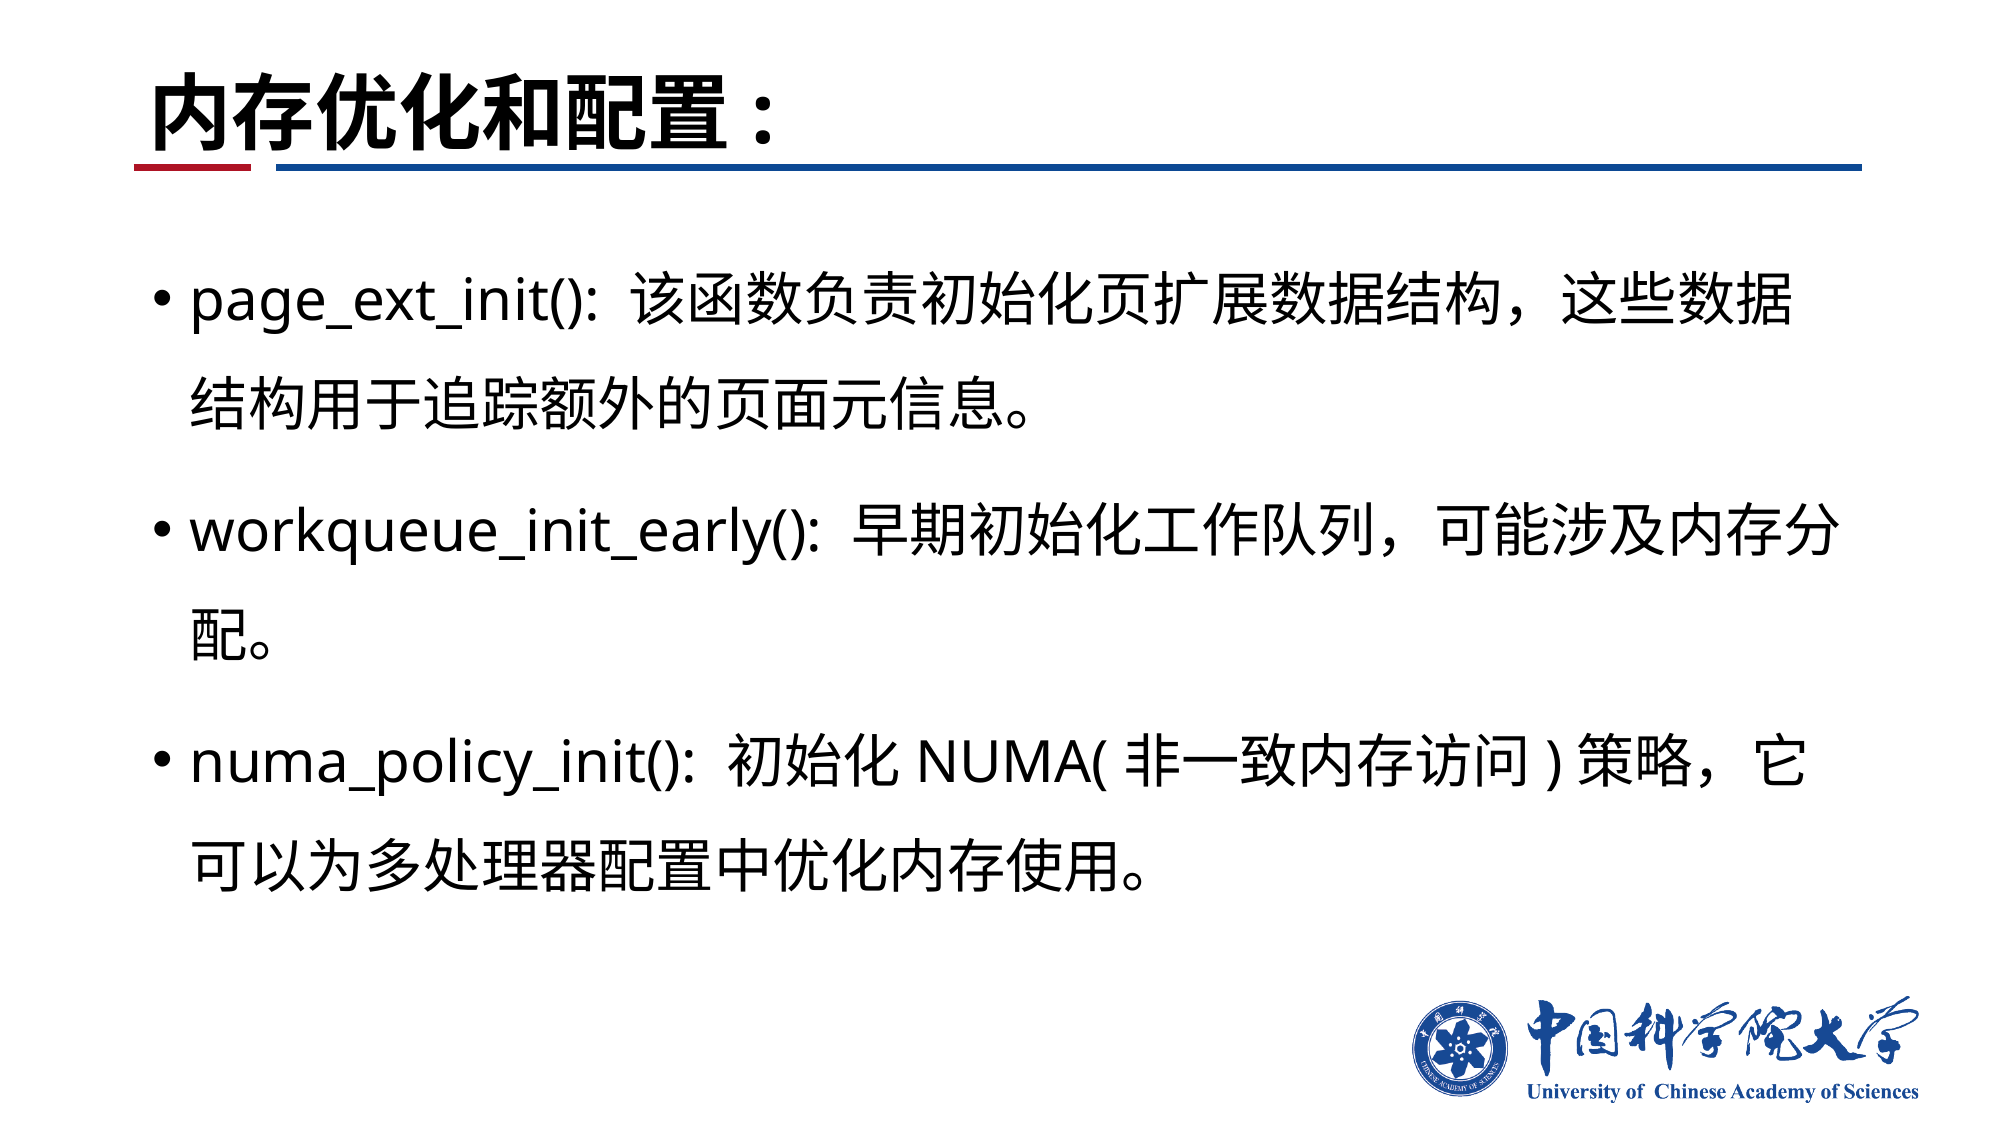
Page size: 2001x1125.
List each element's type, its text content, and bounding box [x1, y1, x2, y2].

list page_ext_init(): 该函数负责初始化页扩展数据结构，这些数据结构用于追踪额外的页面元信息。 workqueue_init_early(): 早期初始化工作队列，可能涉及内存分配。 numa_policy_init(): 初始化NUMA(非一致内存访问)策略，它可以为多处理器配置中优化内存使用。 [137, 219, 1863, 1051]
title 内存优化和配置: [133, 0, 1863, 168]
picture [1412, 996, 1919, 1103]
